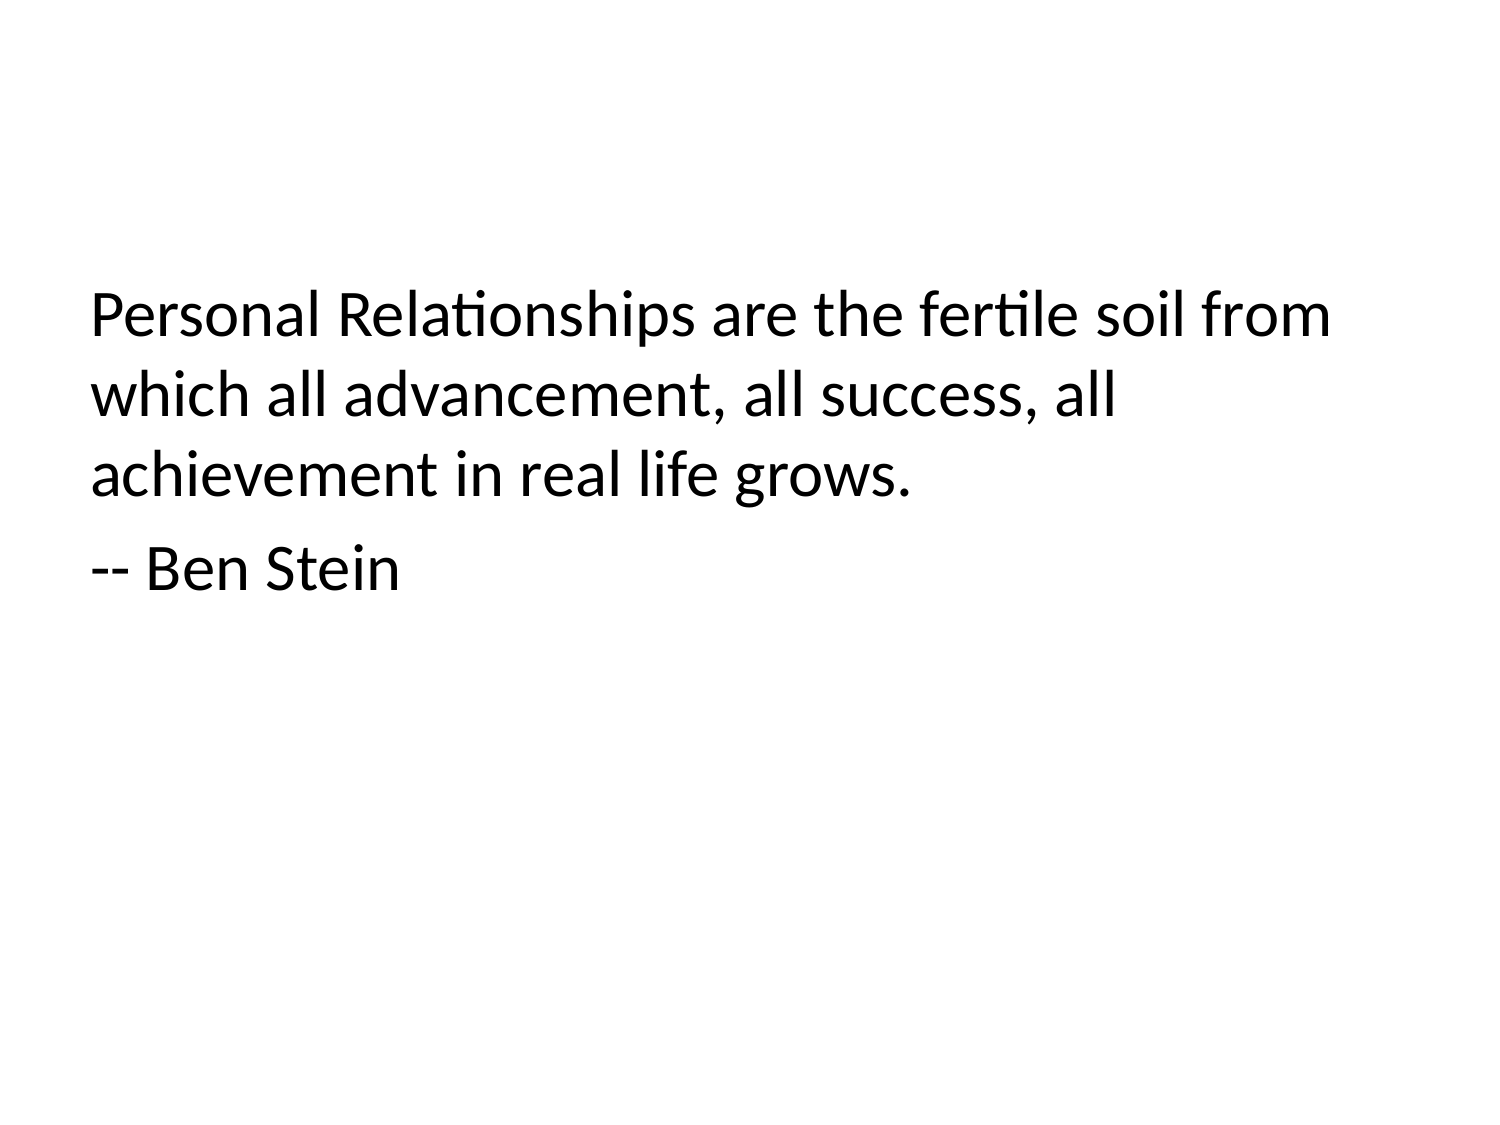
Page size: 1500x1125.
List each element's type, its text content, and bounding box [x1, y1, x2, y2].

list Personal Relationships are the fertile soil from which all advancement, all success, all achievement in real life grows. -- Ben Stein [75, 262, 1425, 1005]
